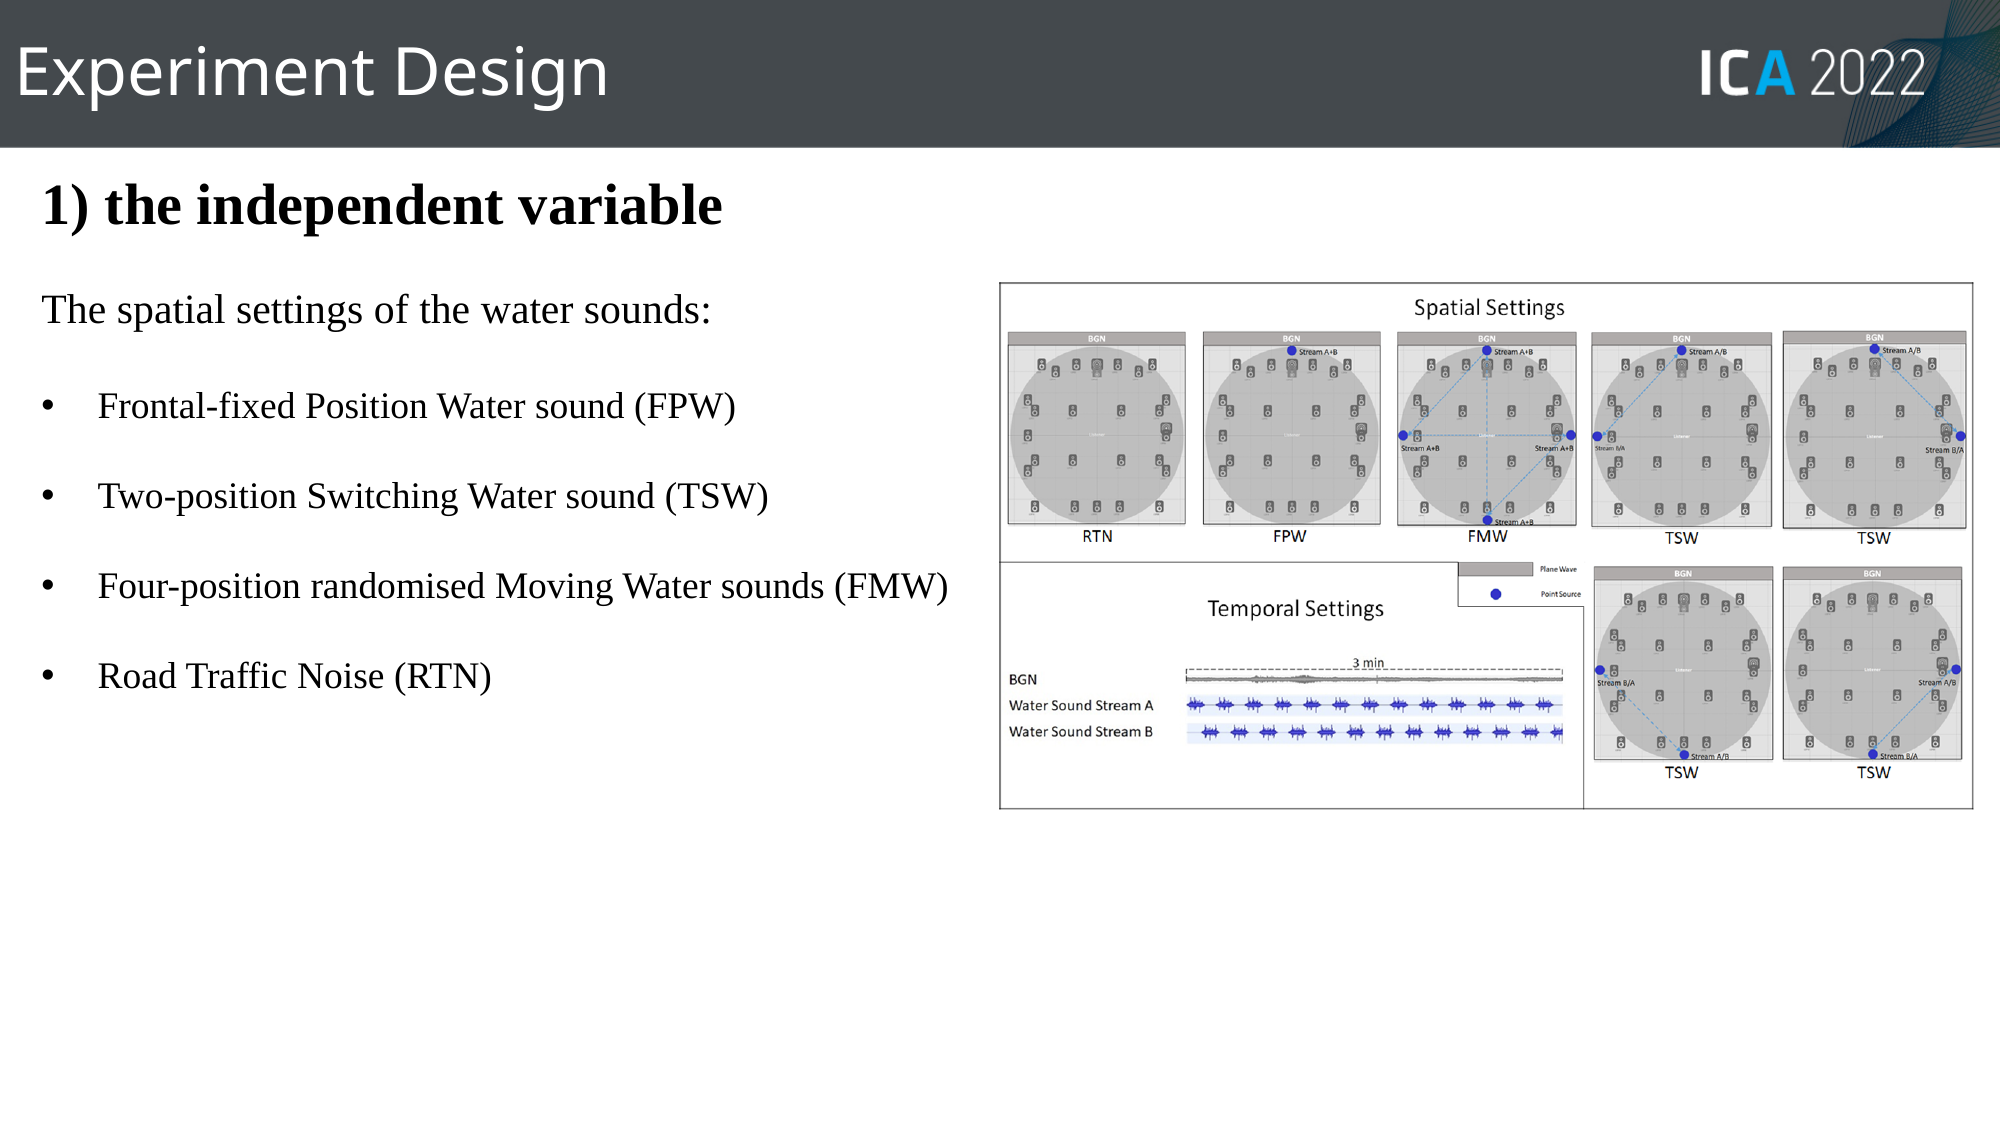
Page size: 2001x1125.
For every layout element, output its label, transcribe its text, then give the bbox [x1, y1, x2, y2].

picture [0, 0, 2000, 1125]
text_box 1) the independent variable The spatial settings of the water sounds: Frontal-fixed Position Water sound (FPW) Two-position Switching Water sound (TSW) Four-position randomised Moving Water sounds (FMW) Road Traffic Noise (RTN) [26, 159, 1027, 839]
text_box Experiment Design [0, 21, 673, 117]
